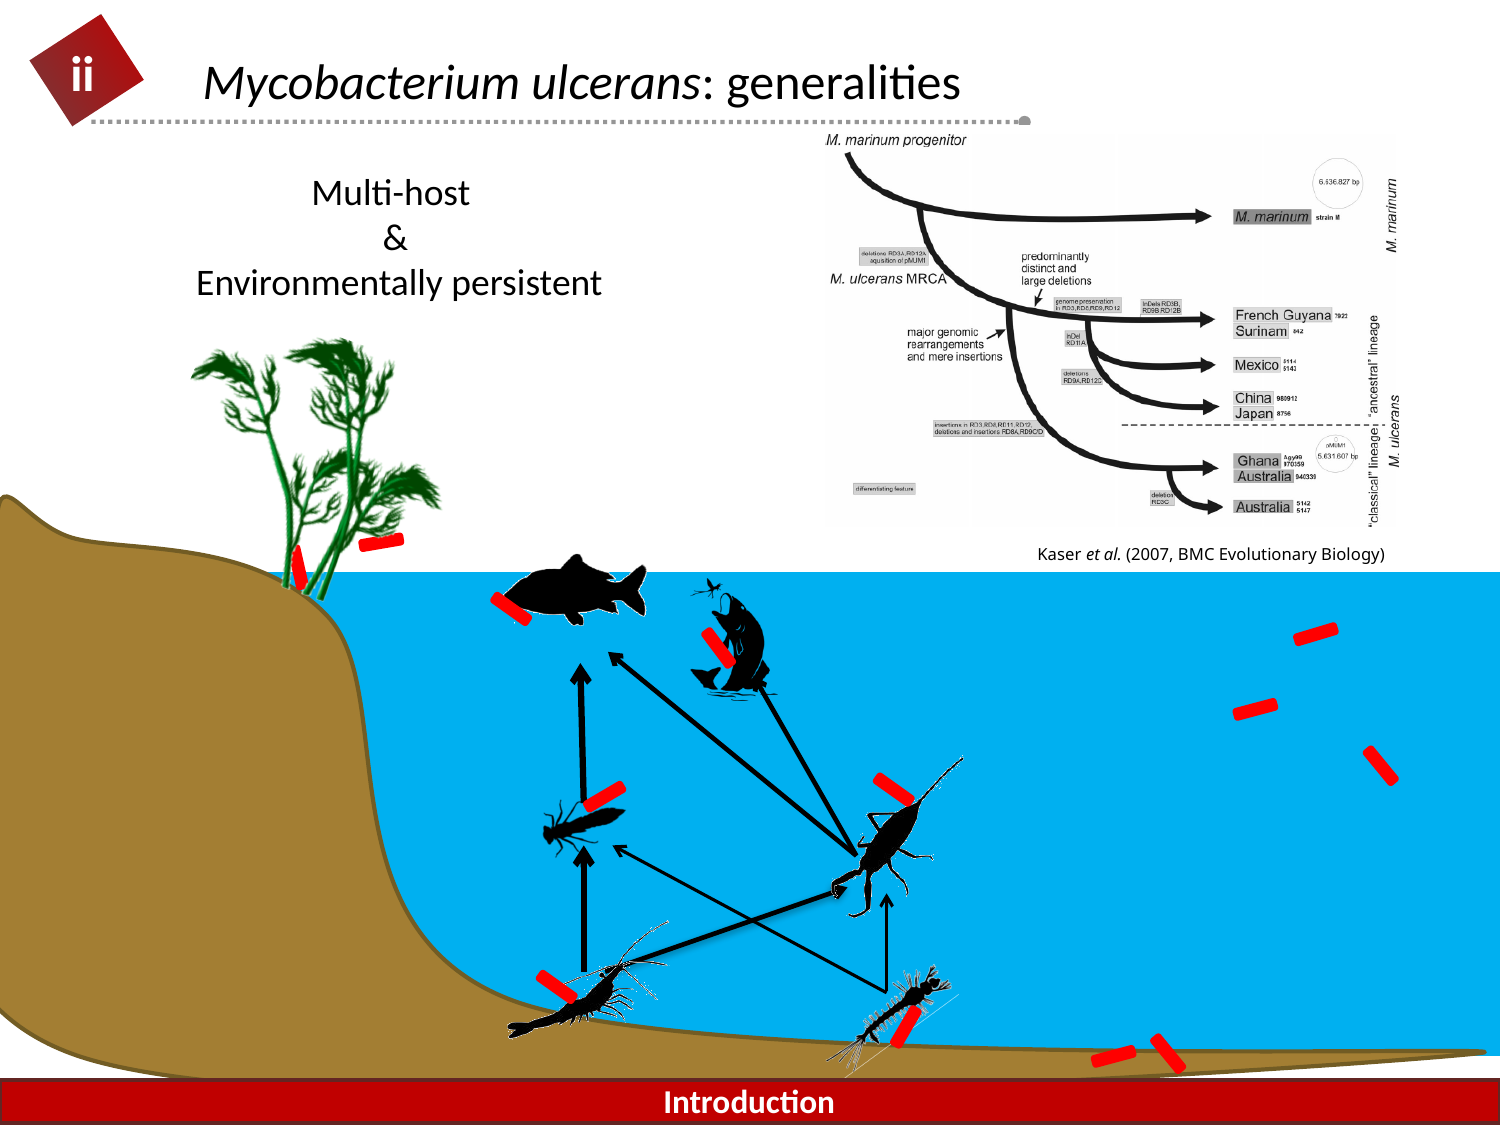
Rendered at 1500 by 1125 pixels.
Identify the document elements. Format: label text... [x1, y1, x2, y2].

text_box [73, 13, 113, 32]
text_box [0, 1072, 1500, 1125]
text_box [820, 125, 1424, 575]
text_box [54, 34, 1025, 123]
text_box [501, 550, 981, 1069]
text_box [0, 494, 496, 1071]
text_box [1232, 698, 1279, 721]
text_box [1174, 1048, 1487, 1071]
text_box [1293, 622, 1339, 647]
text_box [985, 1046, 1173, 1071]
text_box [1090, 1045, 1137, 1068]
text_box [29, 47, 49, 91]
text_box [310, 596, 496, 990]
text_box [986, 572, 1500, 1056]
text_box [490, 596, 496, 607]
text_box [1150, 1033, 1187, 1071]
text_box Multi-host & Environmentally persistent [172, 160, 618, 311]
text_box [155, 249, 566, 589]
text_box [1362, 745, 1399, 786]
